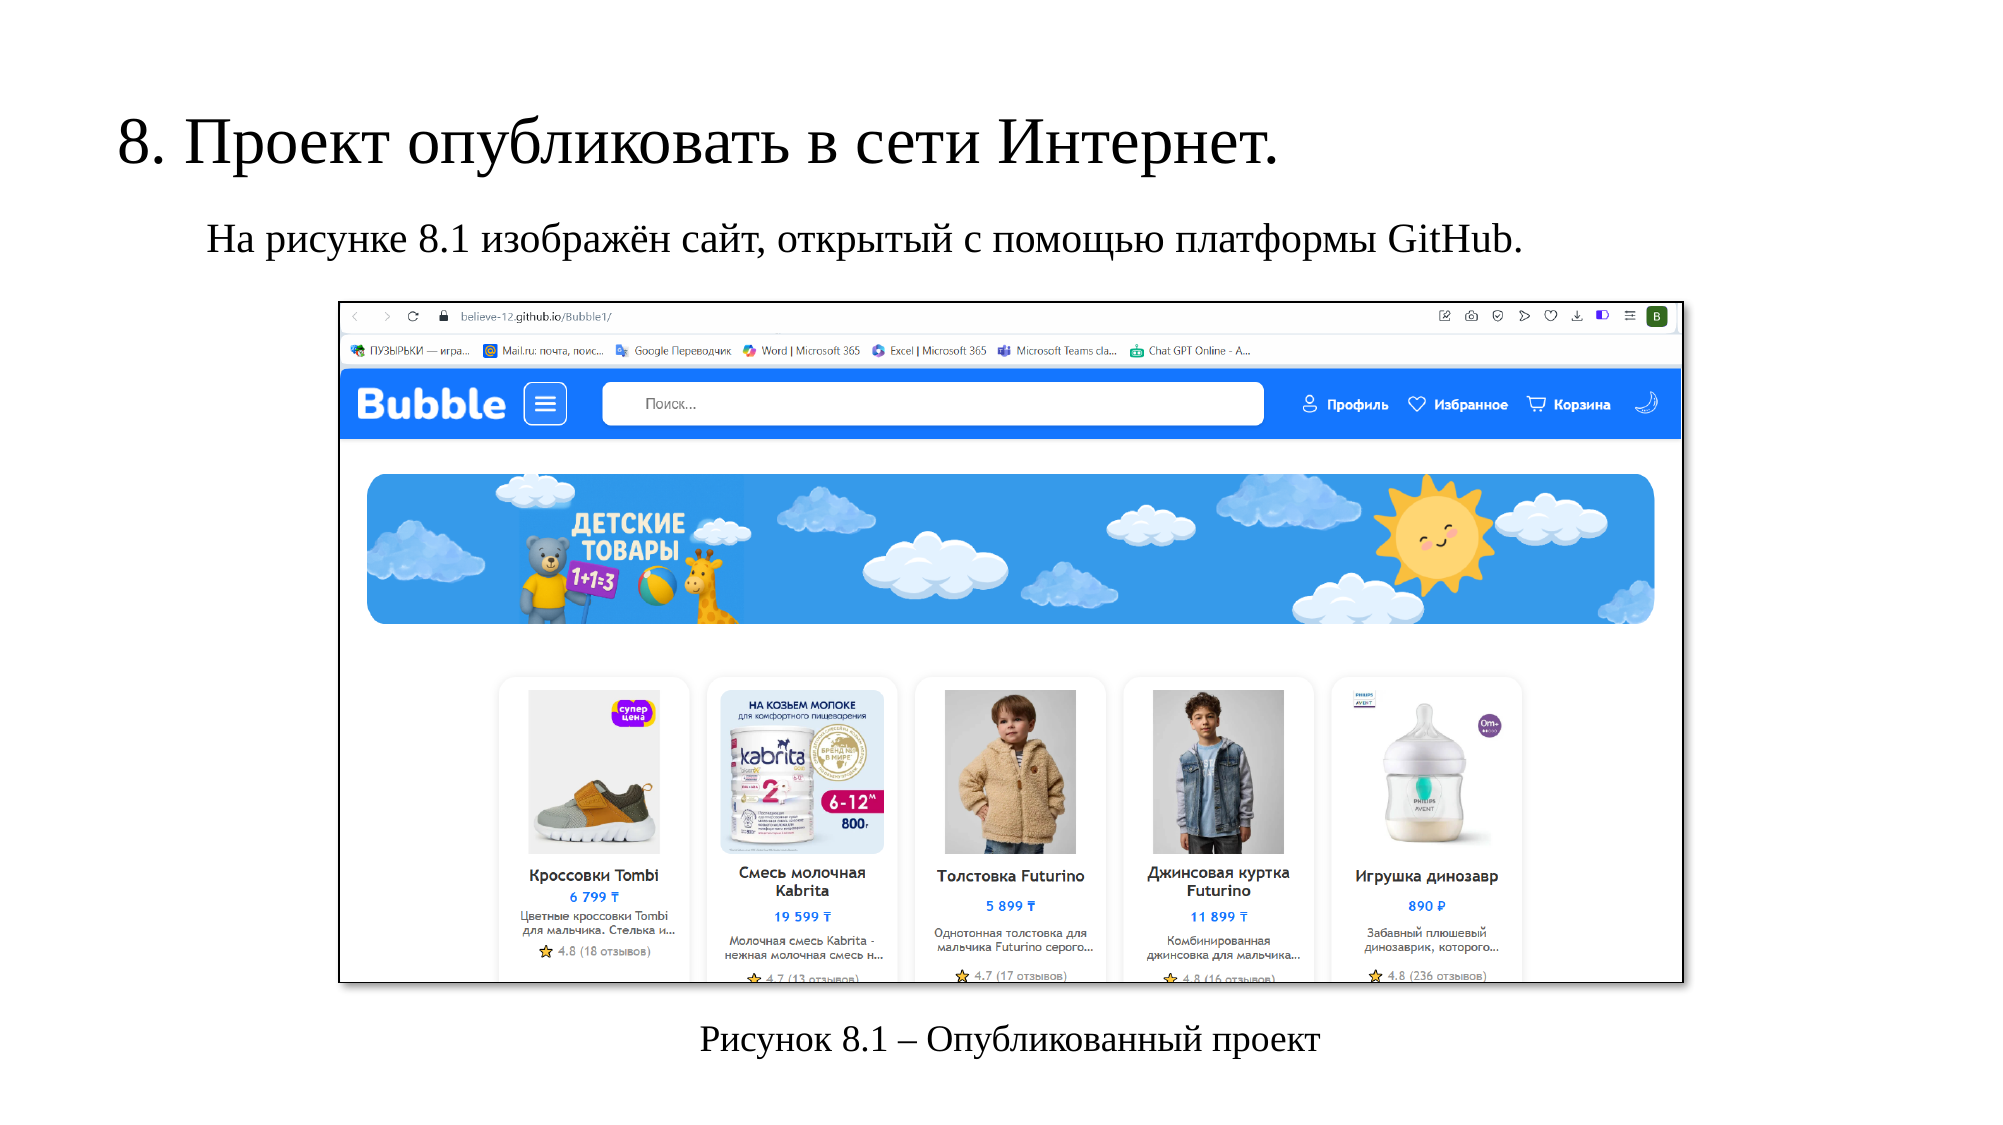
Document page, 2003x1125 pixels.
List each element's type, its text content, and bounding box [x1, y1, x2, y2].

text_box Рисунок 8.1 – Опубликованный проект [684, 1006, 1337, 1067]
text_box На рисунке 8.1 изображён сайт, открытый с помощью платформы GitHub. [191, 203, 1550, 269]
text_box 8. Проект опубликовать в сети Интернет. [102, 89, 1297, 185]
picture [339, 302, 1683, 982]
